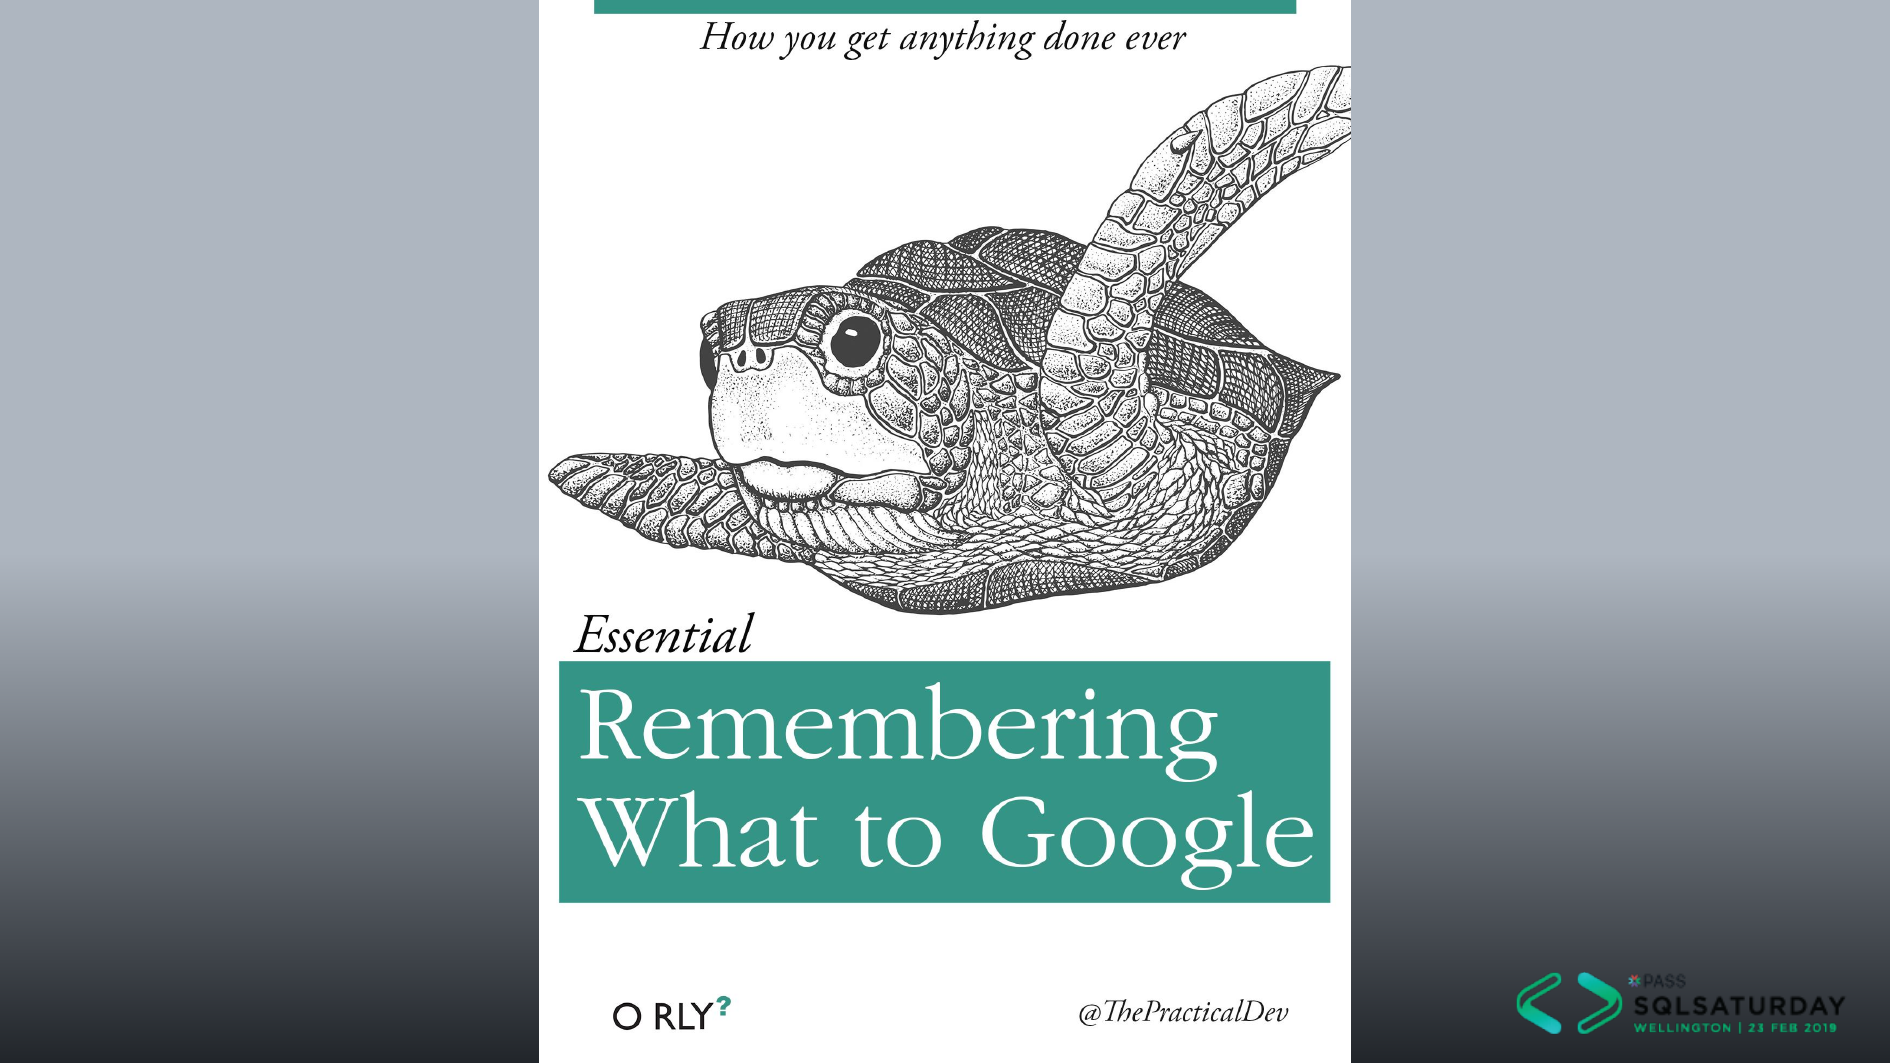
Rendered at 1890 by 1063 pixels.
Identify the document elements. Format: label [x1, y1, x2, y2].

picture [1515, 971, 1890, 1036]
picture [539, 0, 1351, 1063]
